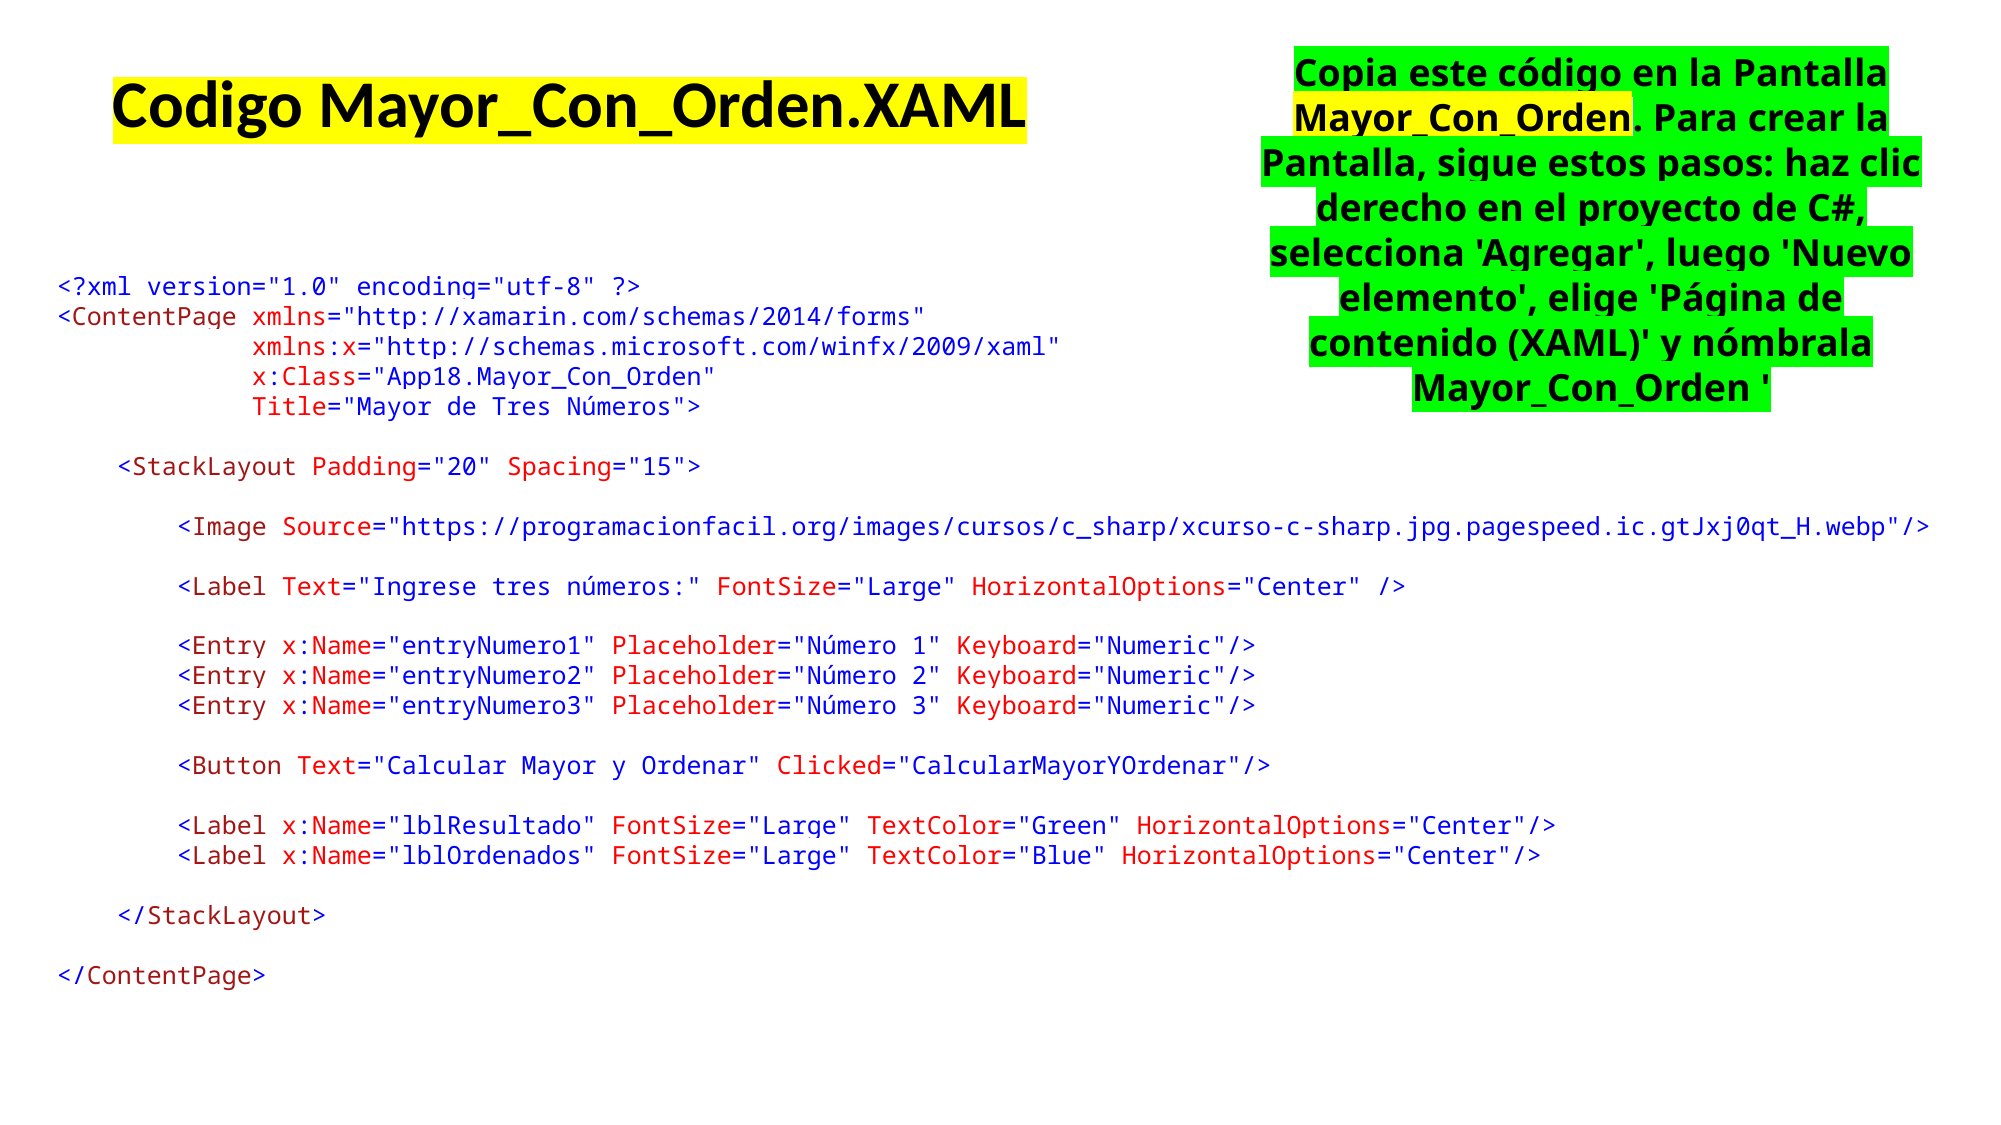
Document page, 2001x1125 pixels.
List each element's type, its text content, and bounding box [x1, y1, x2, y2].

text_box <?xml version="1.0" encoding="utf-8" ?> <ContentPage xmlns="http://xamarin.com/schemas/2014/forms" xmlns:x="http://schemas.microsoft.com/winfx/2009/xaml" x:Class="App18.Mayor_Con_Orden" Title="Mayor de Tres Números"> <StackLayout Padding="20" Spacing="15"> <Image Source="https://programacionfacil.org/images/cursos/c_sharp/xcurso-c-sharp.jpg.pagespeed.ic.gtJxj0qt_H.webp"/> <Label Text="Ingrese tres números:" FontSize="Large" HorizontalOptions="Center" /> <Entry x:Name="entryNumero1" Placeholder="Número 1" Keyboard="Numeric"/> <Entry x:Name="entryNumero2" Placeholder="Número 2" Keyboard="Numeric"/> <Entry x:Name="entryNumero3" Placeholder="Número 3" Keyboard="Numeric"/> <Button Text="Calcular Mayor y Ordenar" Clicked="CalcularMayorYOrdenar"/> <Label x:Name="lblResultado" FontSize="Large" TextColor="Green" HorizontalOptions="Center"/> <Label x:Name="lblOrdenados" FontSize="Large" TextColor="Blue" HorizontalOptions="Center"/> </StackLayout> </ContentPage> [42, 263, 1958, 997]
text_box Copia este código en la Pantalla Mayor_Con_Orden. Para crear la Pantalla, sigue estos pasos: haz clic derecho en el proyecto de C#, selecciona 'Agregar', luego 'Nuevo elemento', elige 'Página de contenido (XAML)' y nómbrala Mayor_Con_Orden ' [1229, 41, 1954, 417]
text_box Codigo Mayor_Con_Orden.XAML [98, 53, 1088, 149]
